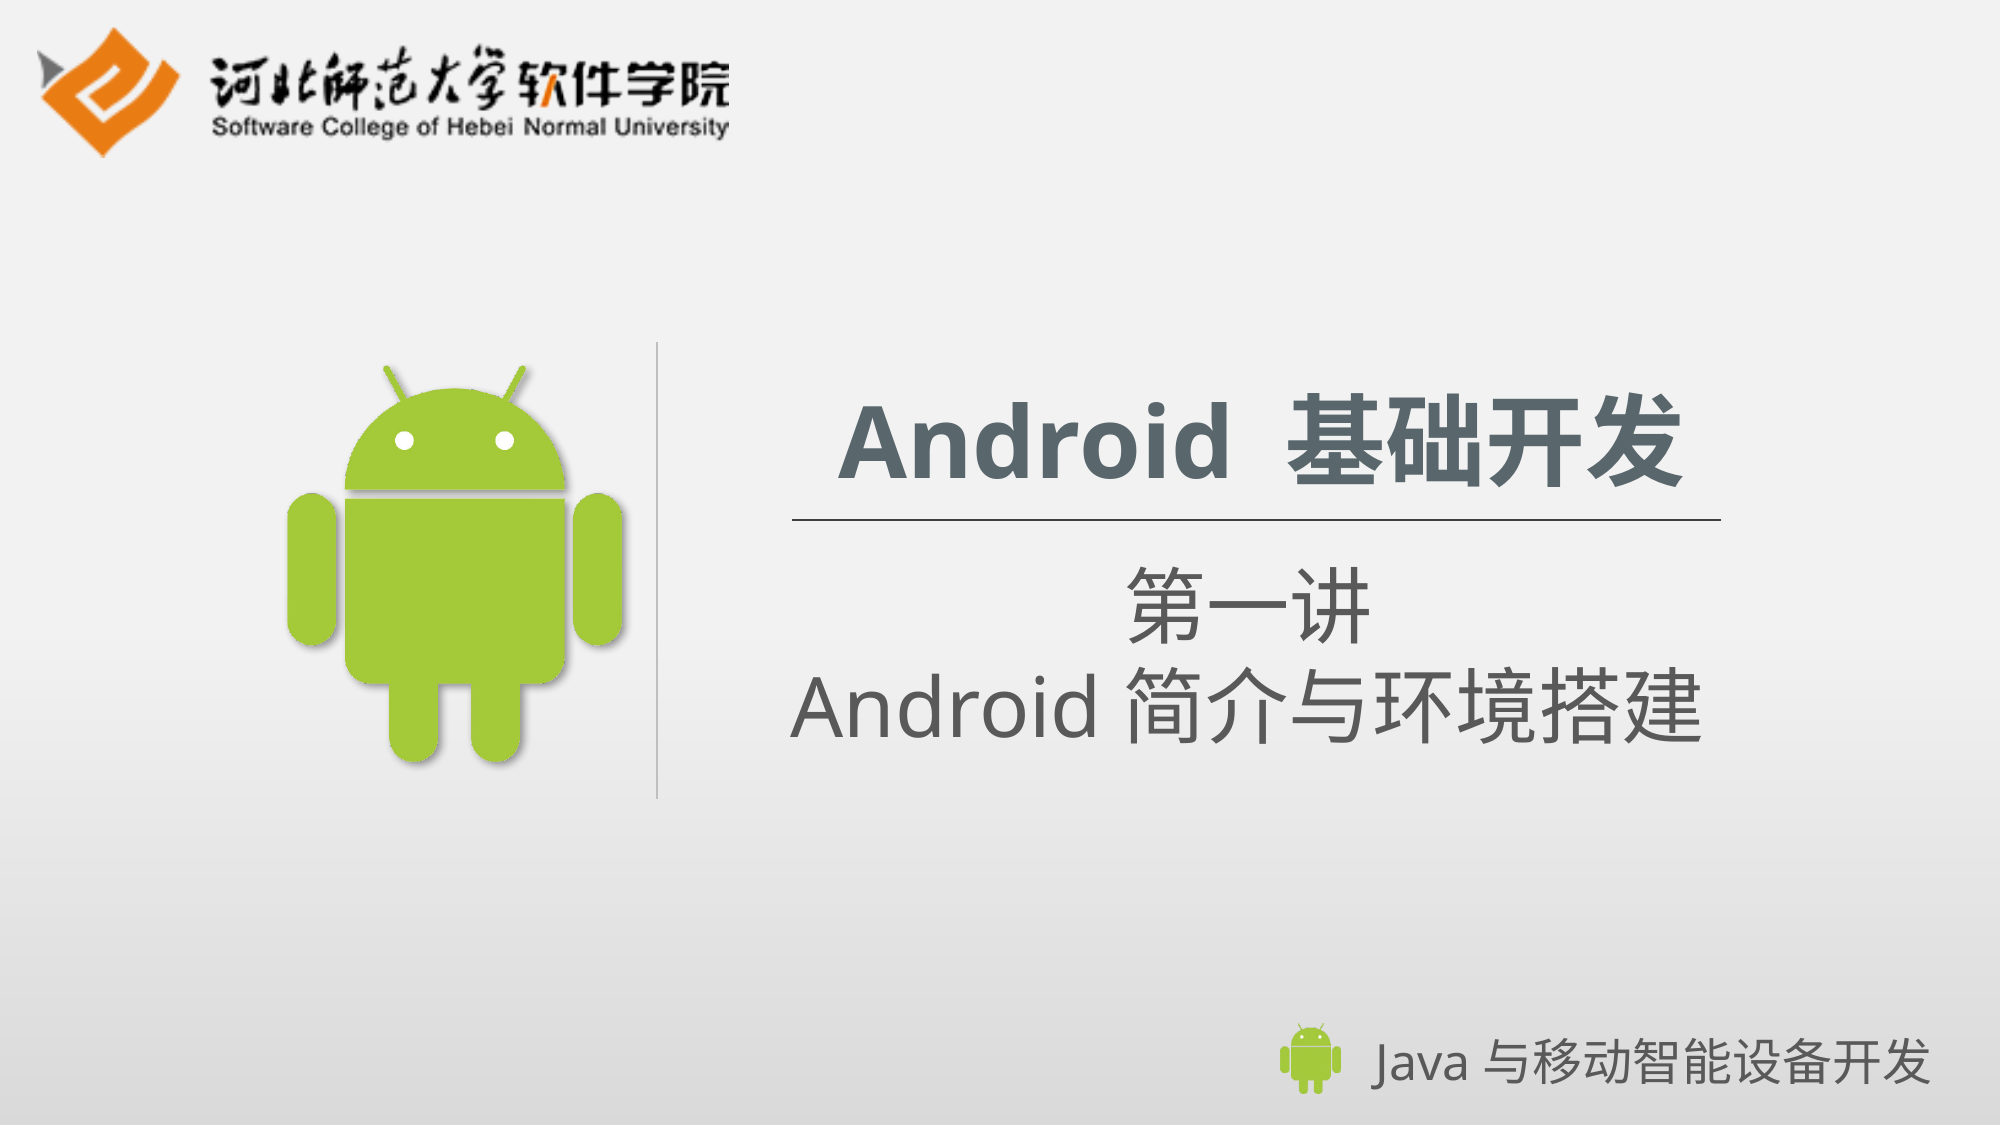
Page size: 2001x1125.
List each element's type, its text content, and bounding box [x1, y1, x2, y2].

picture [285, 364, 622, 764]
title 第一讲 Android简介与环境搭建 [728, 543, 1768, 766]
picture [1280, 1023, 1341, 1094]
picture [37, 27, 729, 158]
